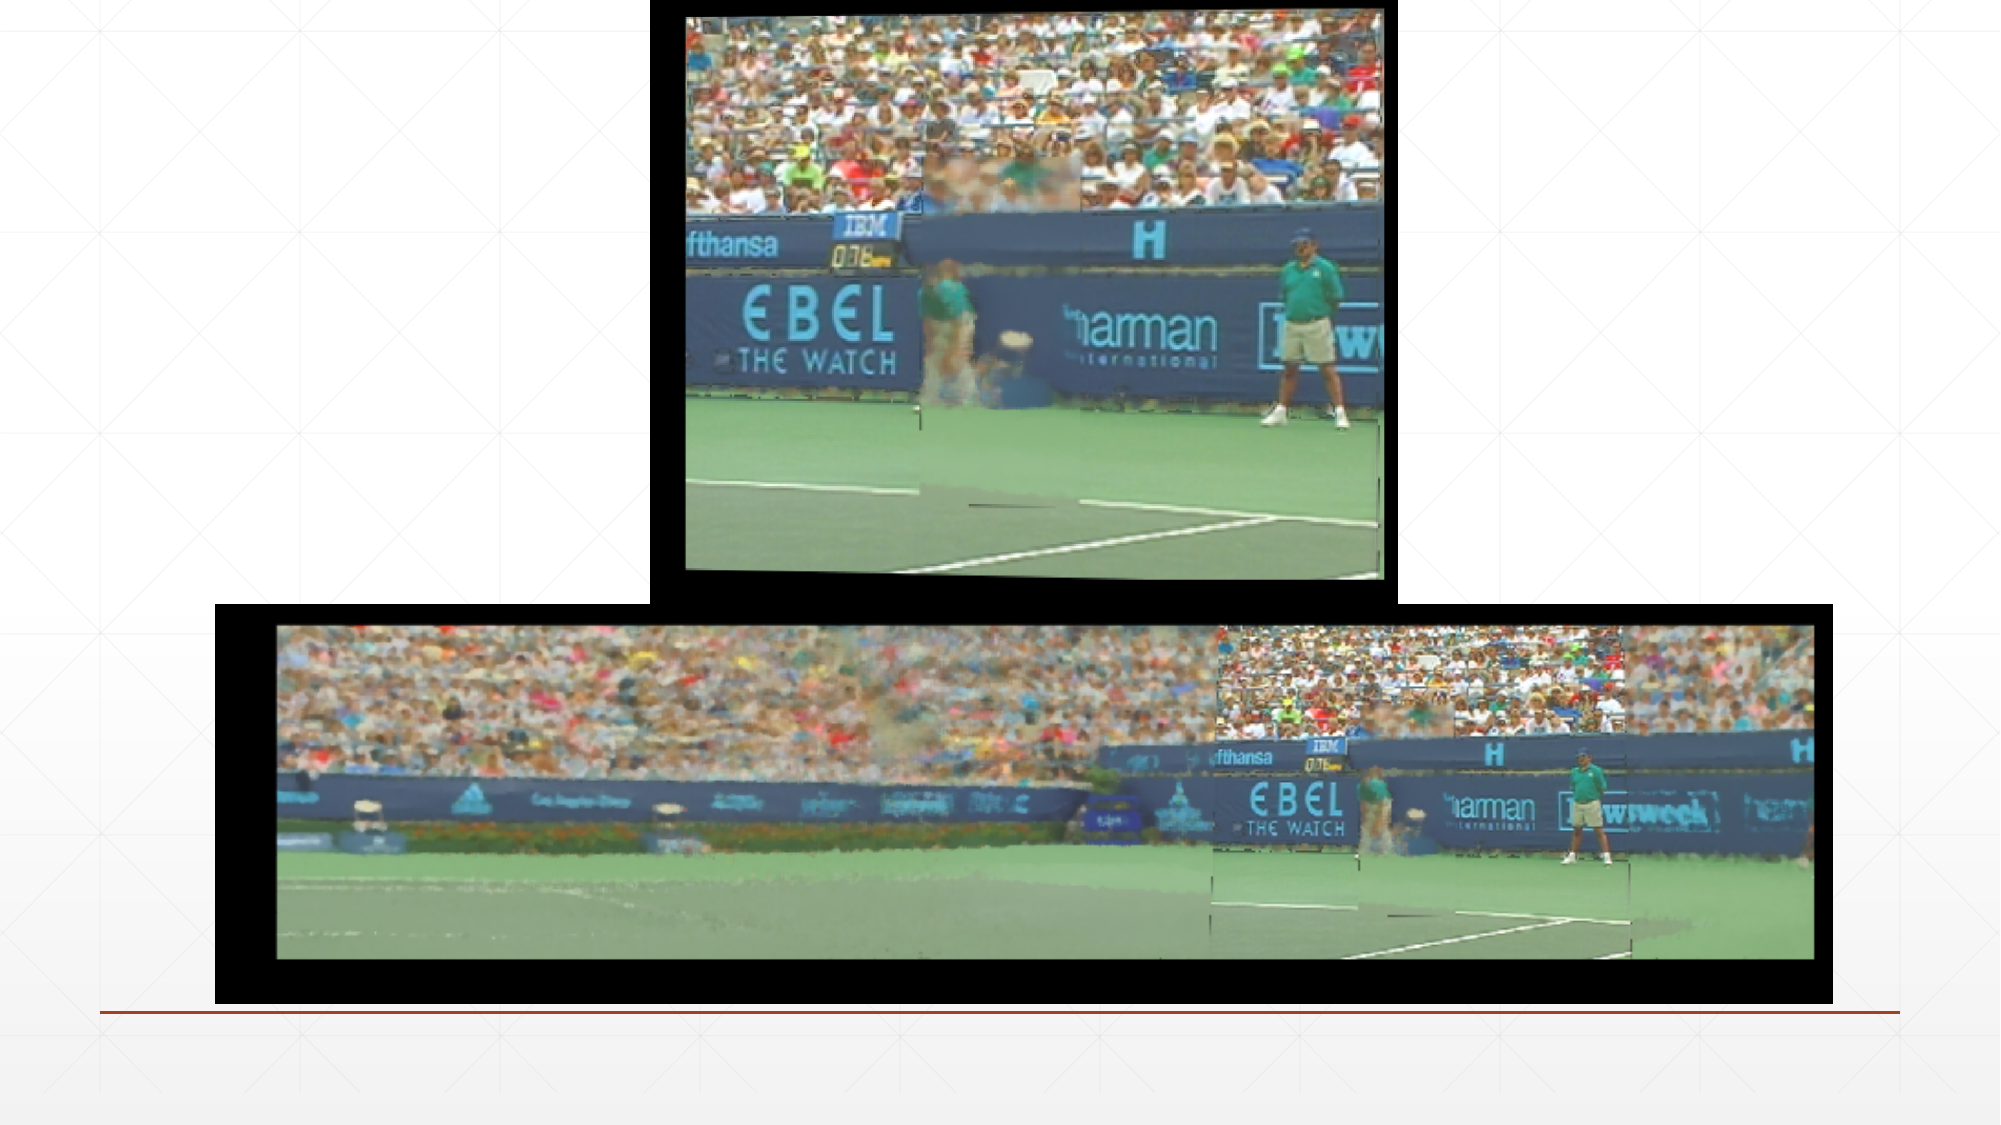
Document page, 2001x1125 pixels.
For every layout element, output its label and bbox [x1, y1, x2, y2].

picture [215, 0, 1833, 1004]
